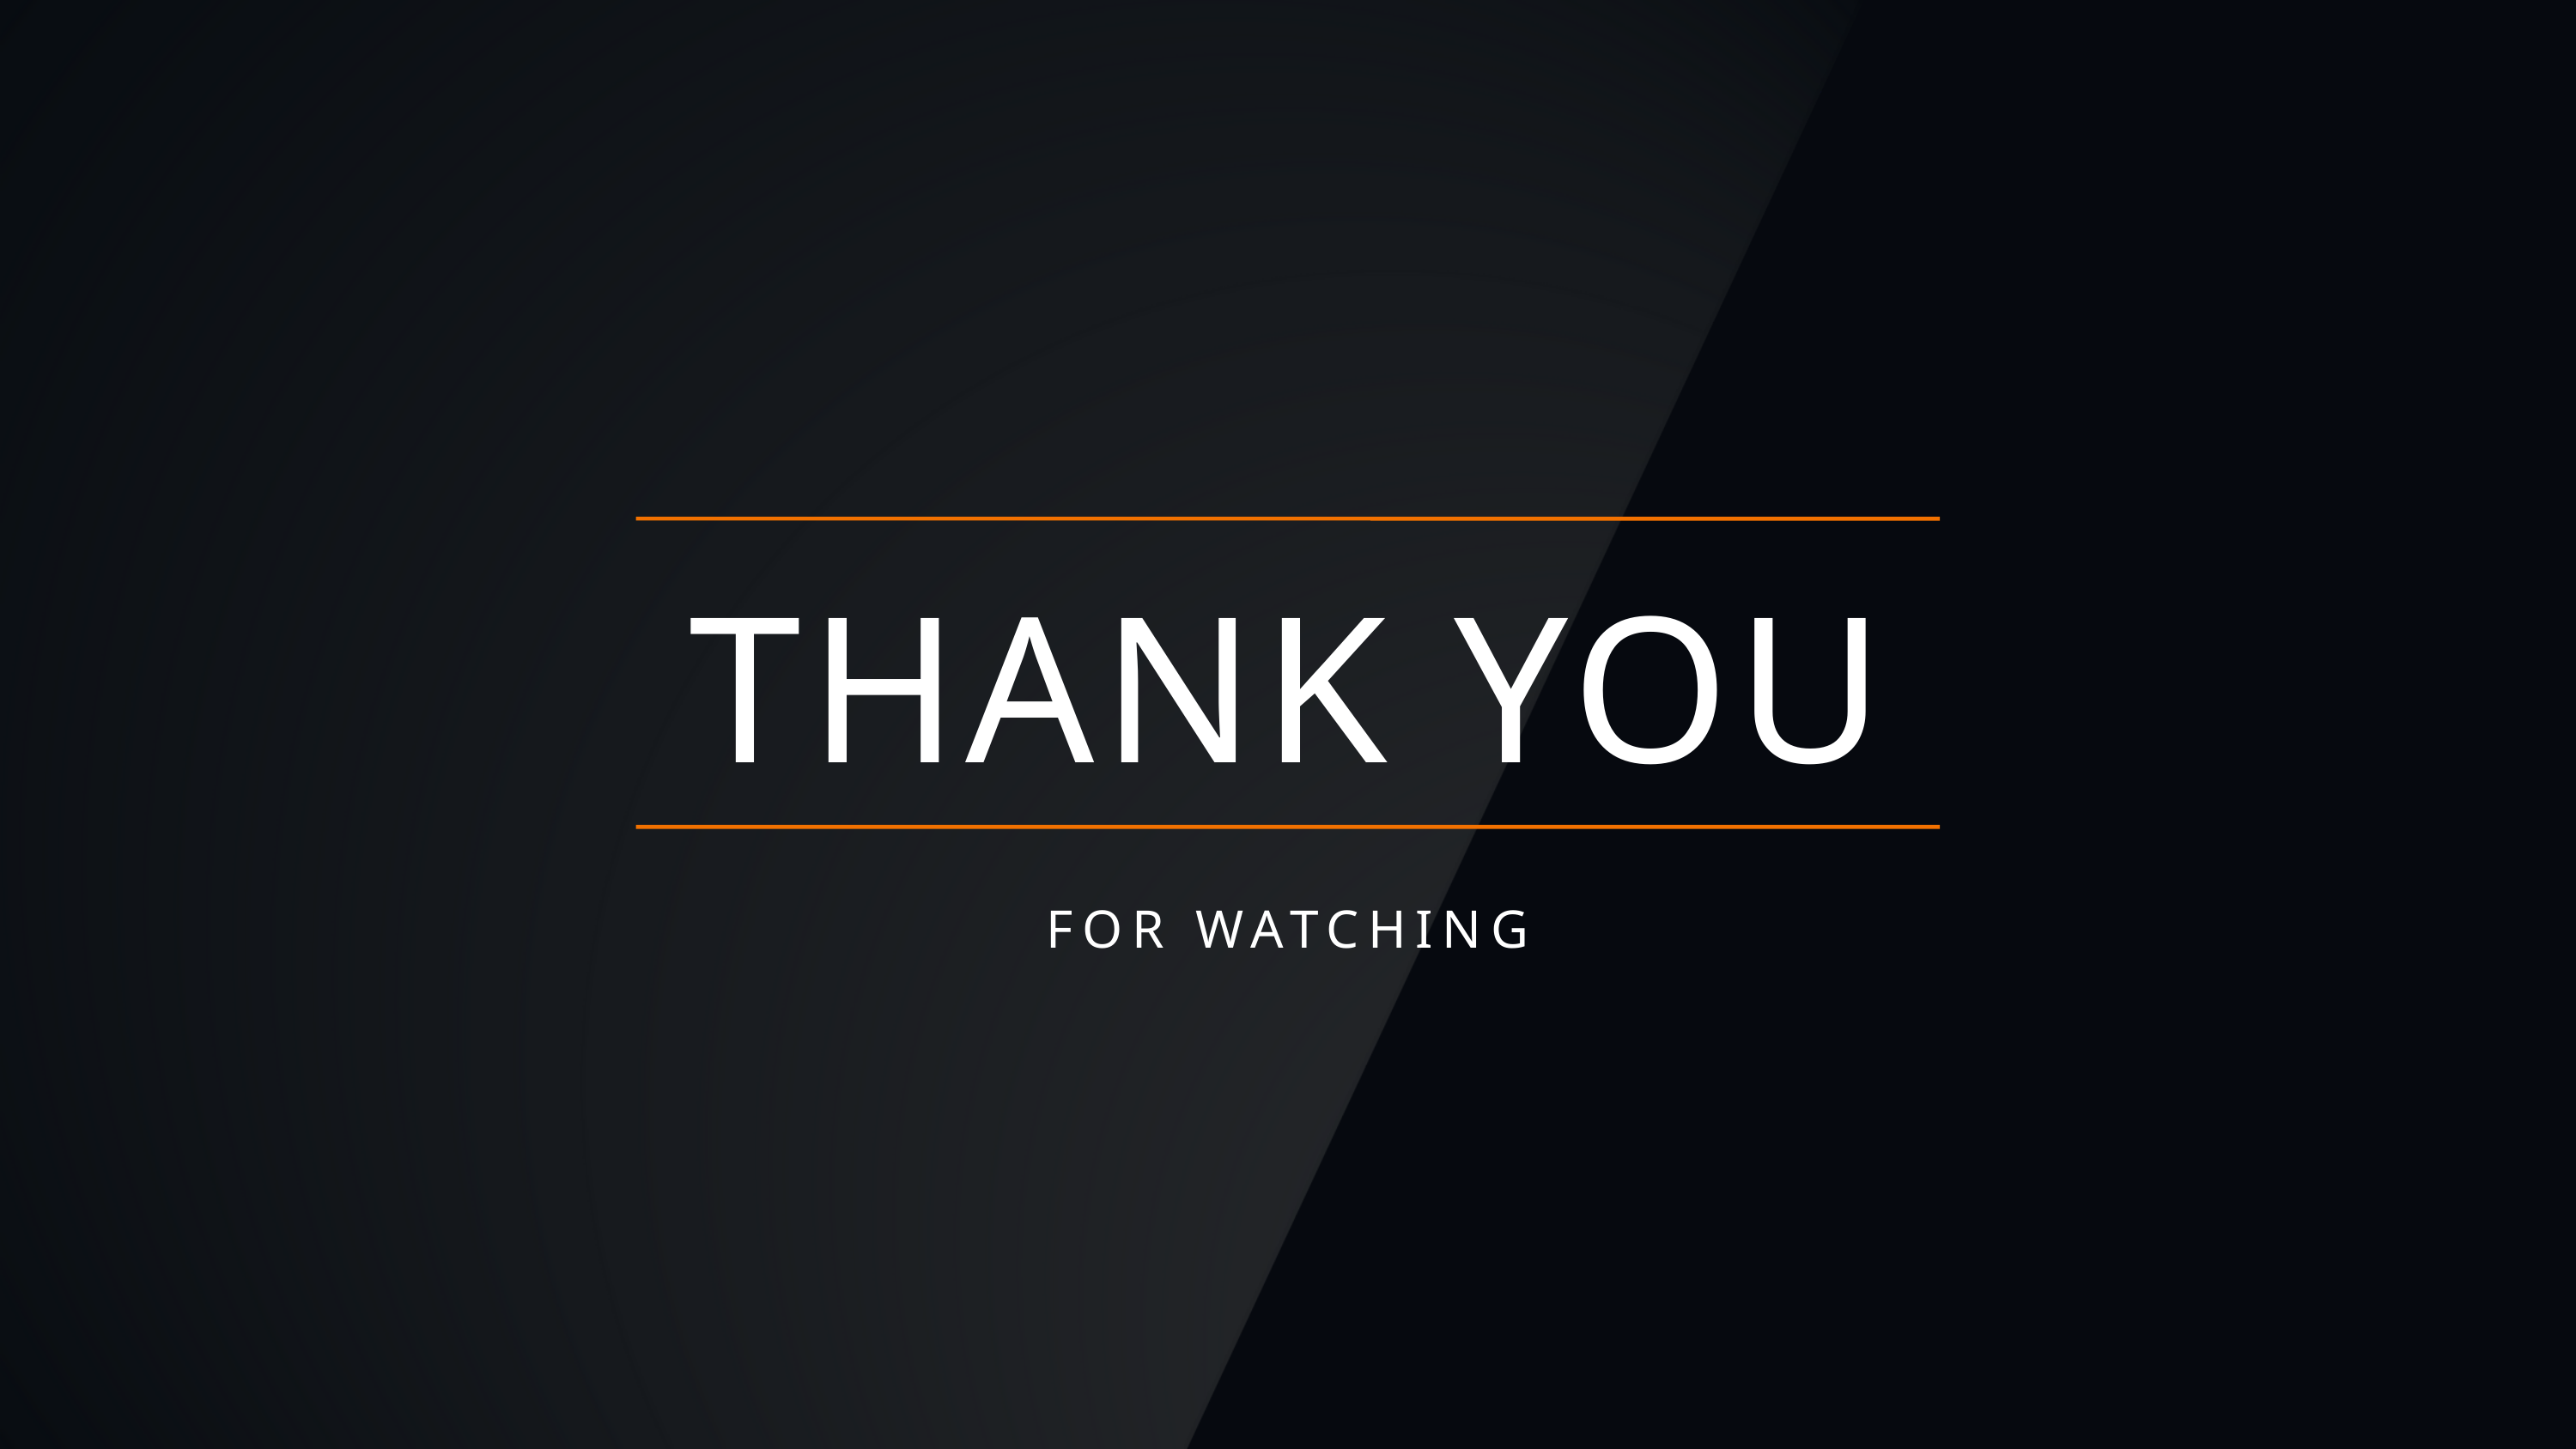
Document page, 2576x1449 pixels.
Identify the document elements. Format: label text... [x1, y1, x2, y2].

text_box FOR WATCHING [734, 886, 1841, 959]
text_box THANK YOU [380, 519, 2196, 803]
text_box [0, 0, 1864, 1449]
